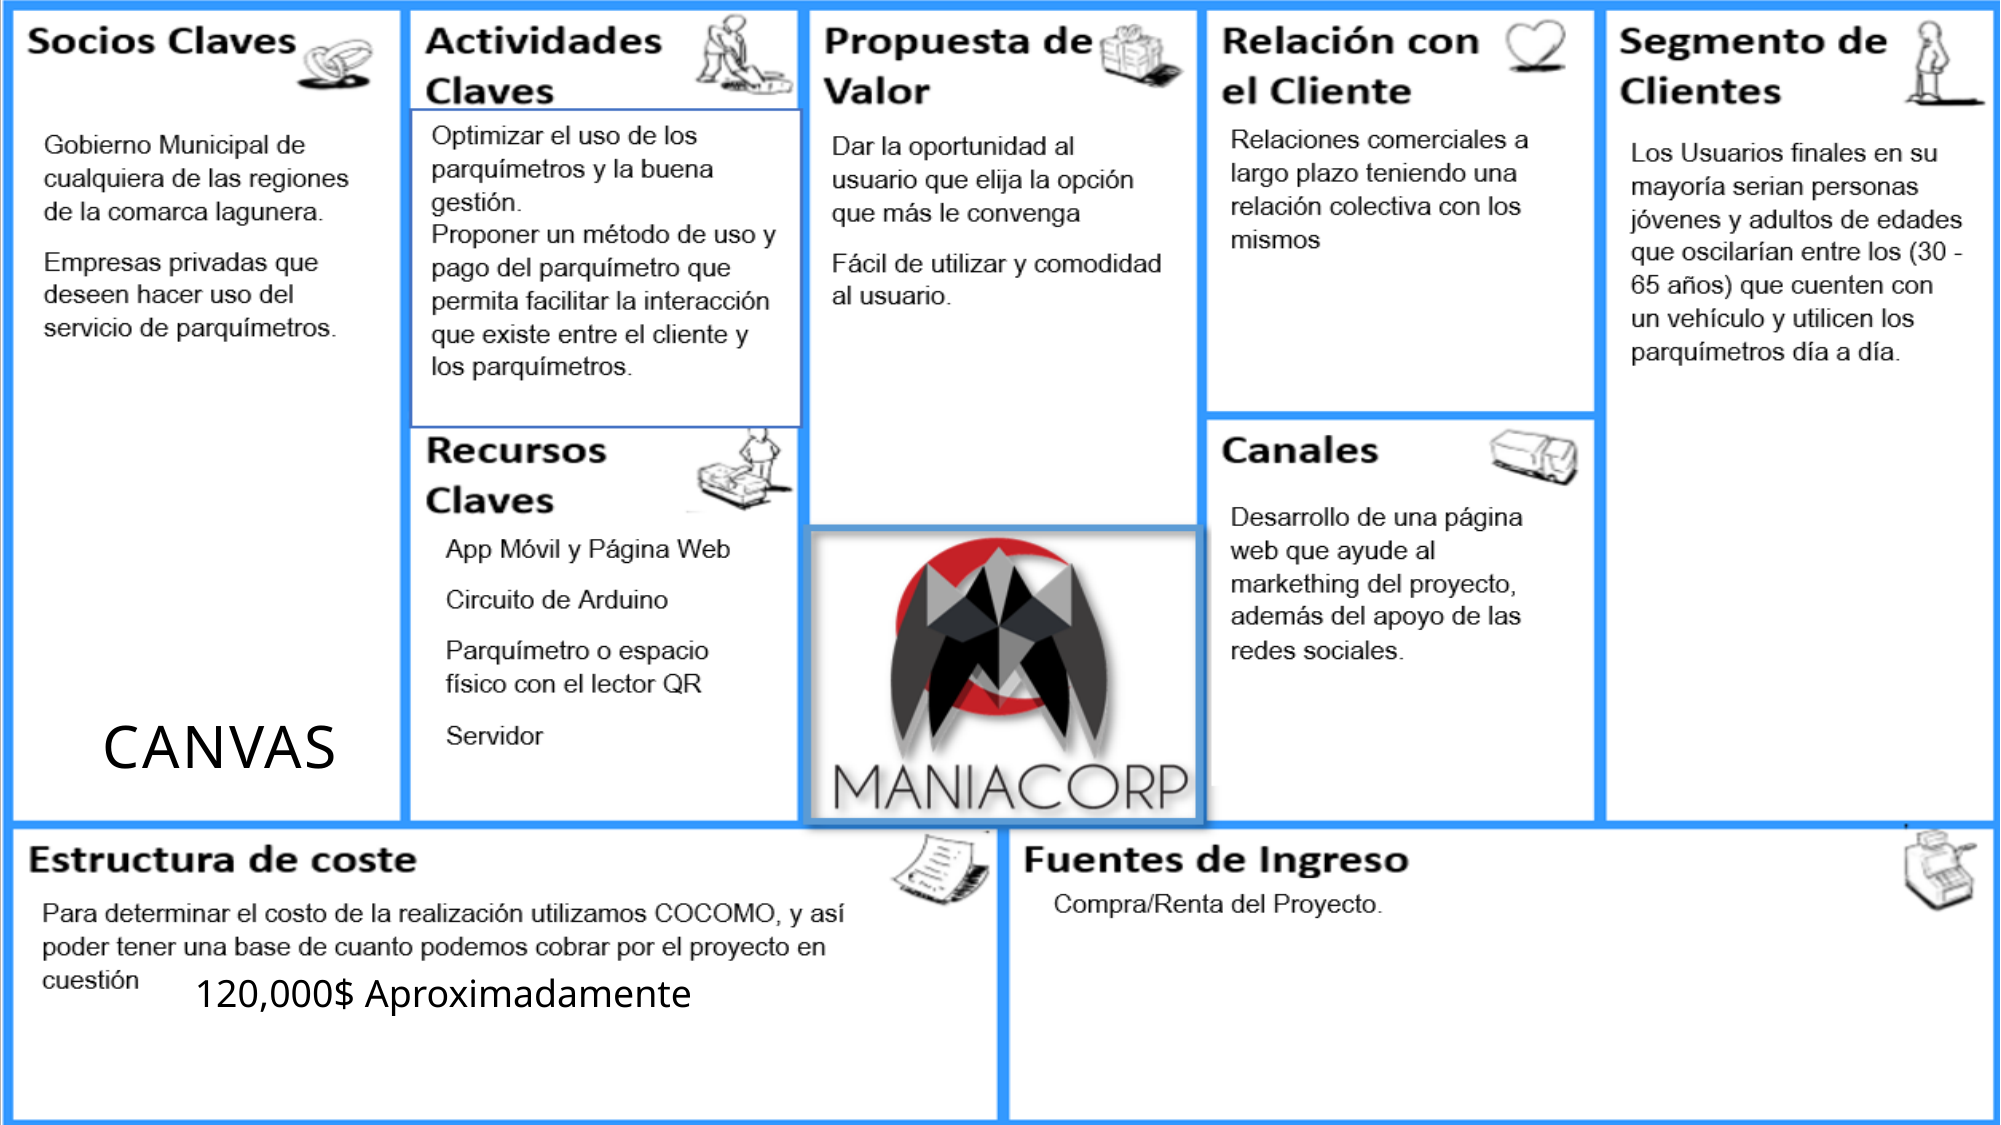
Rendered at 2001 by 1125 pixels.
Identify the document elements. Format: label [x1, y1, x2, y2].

list [1, 0, 2000, 1125]
